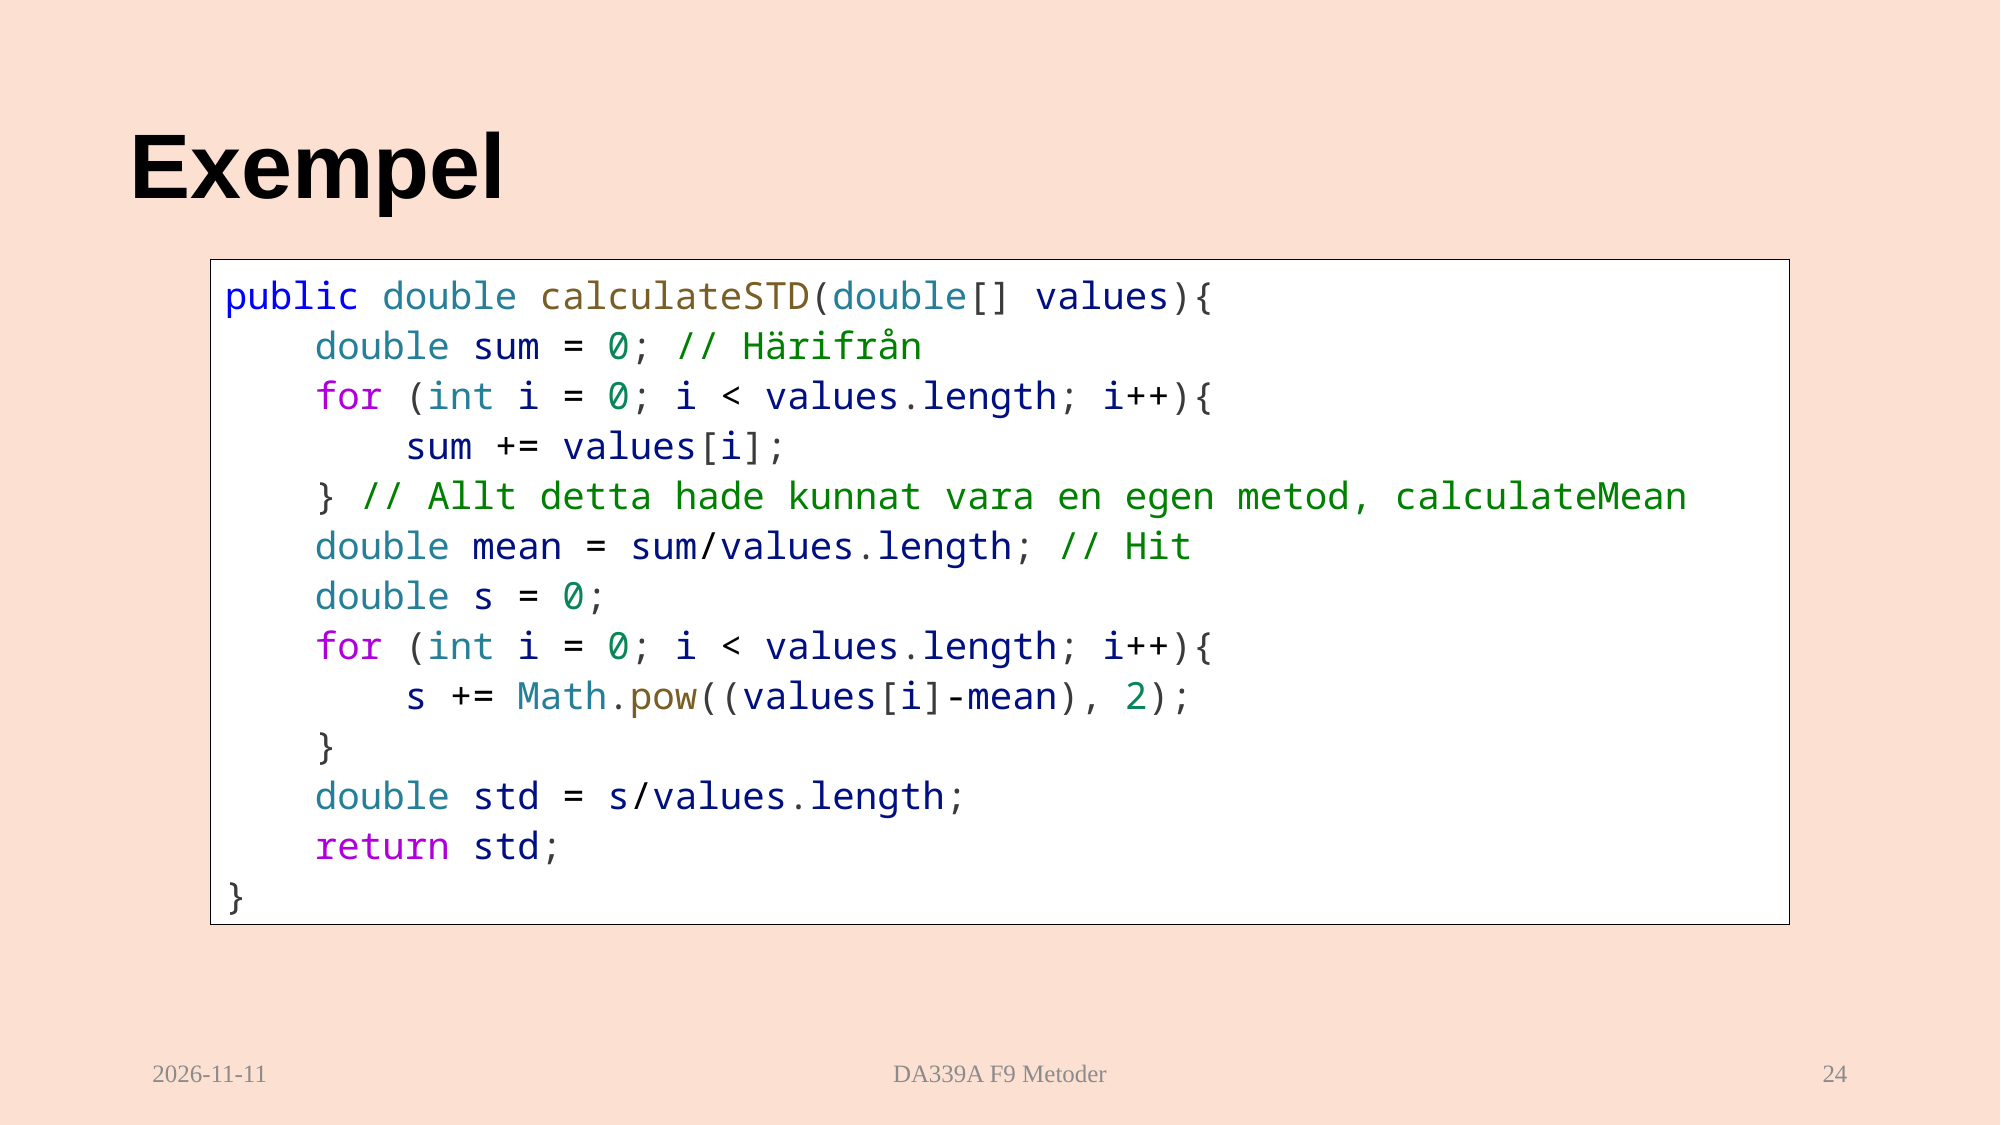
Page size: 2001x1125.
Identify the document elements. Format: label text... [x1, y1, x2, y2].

footer DA339A F9 Metoder [662, 1042, 1338, 1103]
title Exempel [114, 79, 1840, 260]
text_box public double calculateSTD(double[] values){ double sum = 0; // Härifrån for (int i = 0; i < values.length; i++){ sum += values[i]; } // Allt detta hade kunnat vara en egen metod, calculateMean double mean = sum/values.length; // Hit double s = 0; for (int i = 0; i < values.length; i++){ s += Math.pow((values[i]-mean), 2); } double std = s/values.length; return std; } [210, 259, 1790, 925]
slide_number 24 [1412, 1042, 1863, 1103]
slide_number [137, 1042, 588, 1103]
